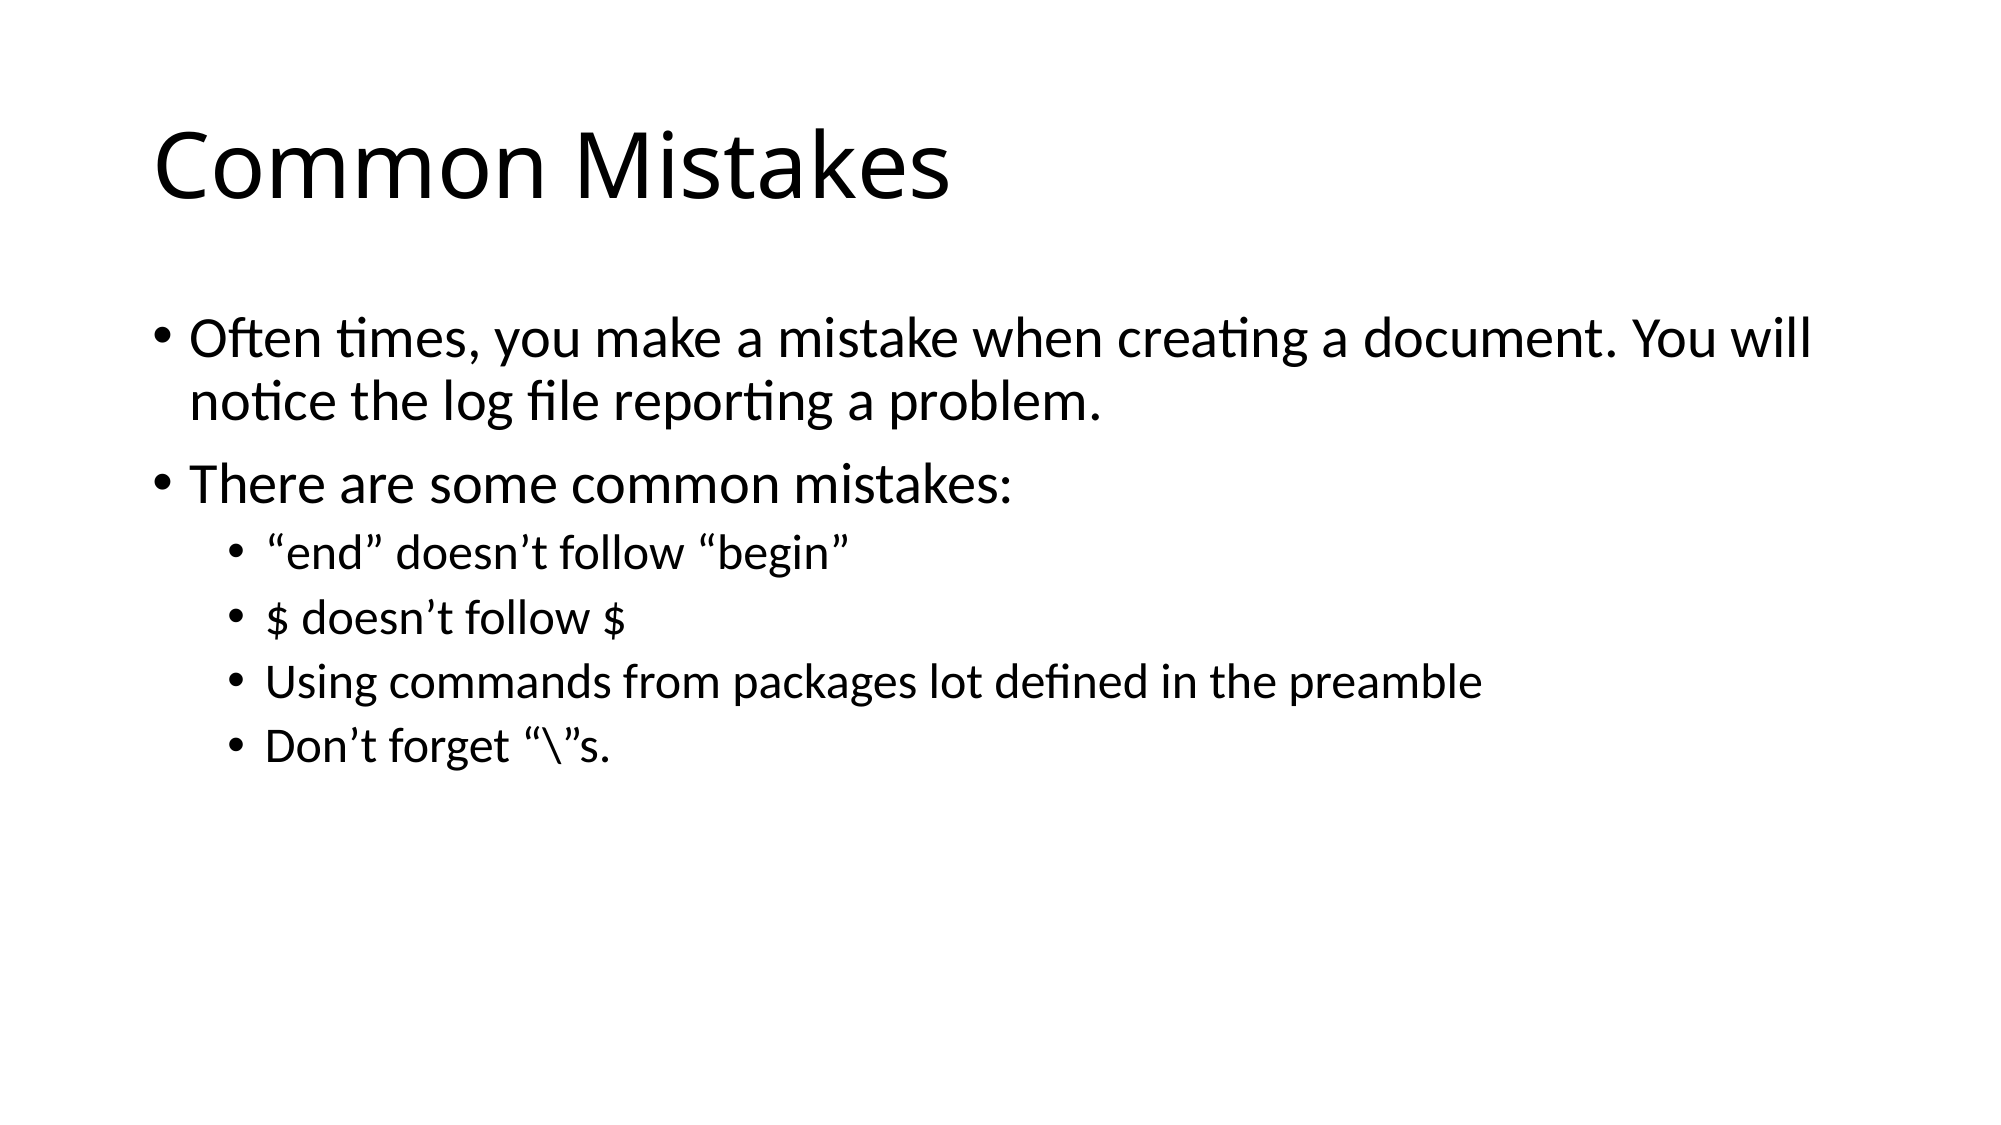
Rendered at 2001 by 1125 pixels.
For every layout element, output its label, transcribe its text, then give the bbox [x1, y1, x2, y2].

list Often times, you make a mistake when creating a document. You will notice the log file reporting a problem. There are some common mistakes: “end” doesn’t follow “begin” $ doesn’t follow $ Using commands from packages lot defined in the preamble Don’t forget “\”s. [137, 299, 1863, 1014]
title Common Mistakes [137, 59, 1863, 278]
